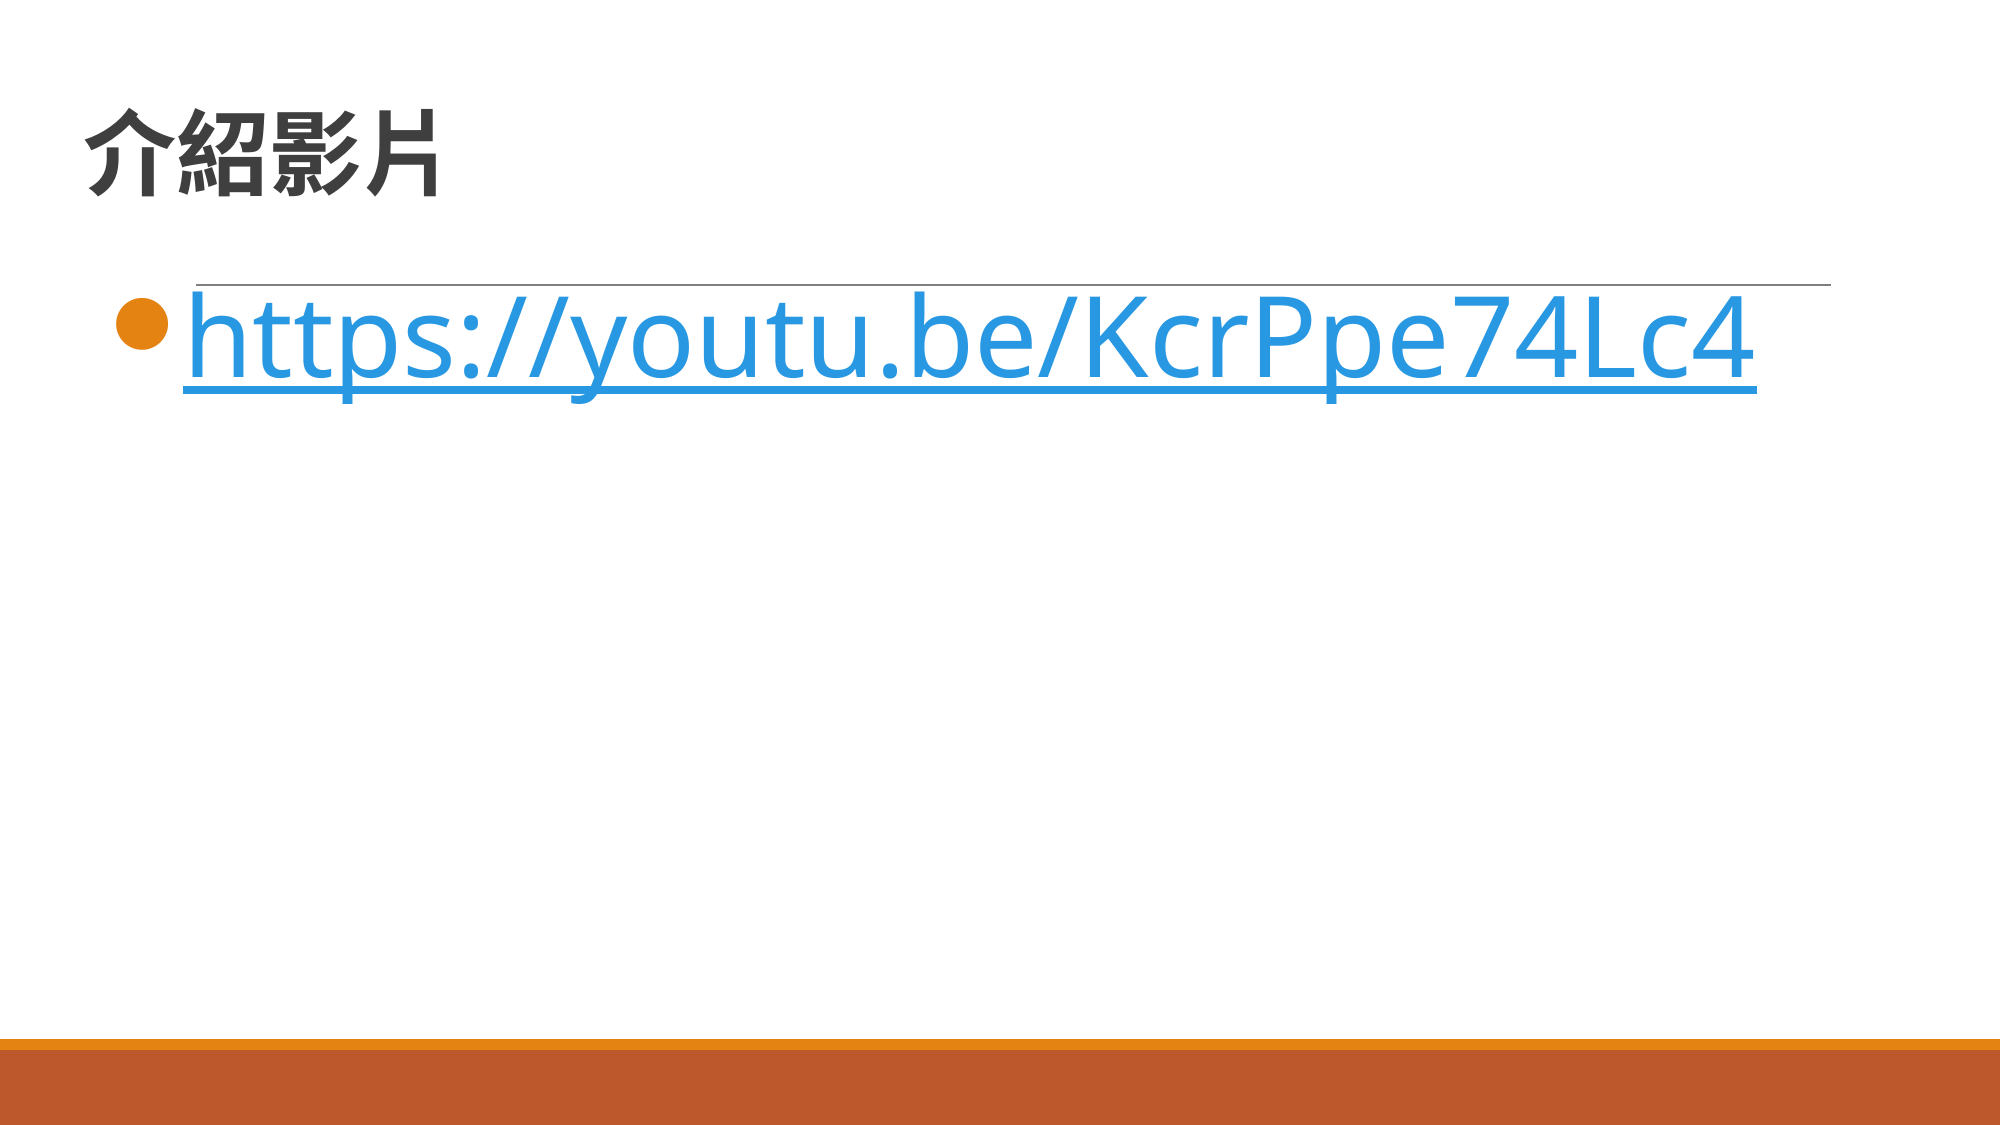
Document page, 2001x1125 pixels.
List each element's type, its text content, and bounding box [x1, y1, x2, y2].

list https://youtu.be/KcrPpe74Lc4 [68, 252, 1932, 1000]
title 介紹影片 [68, 97, 1932, 223]
